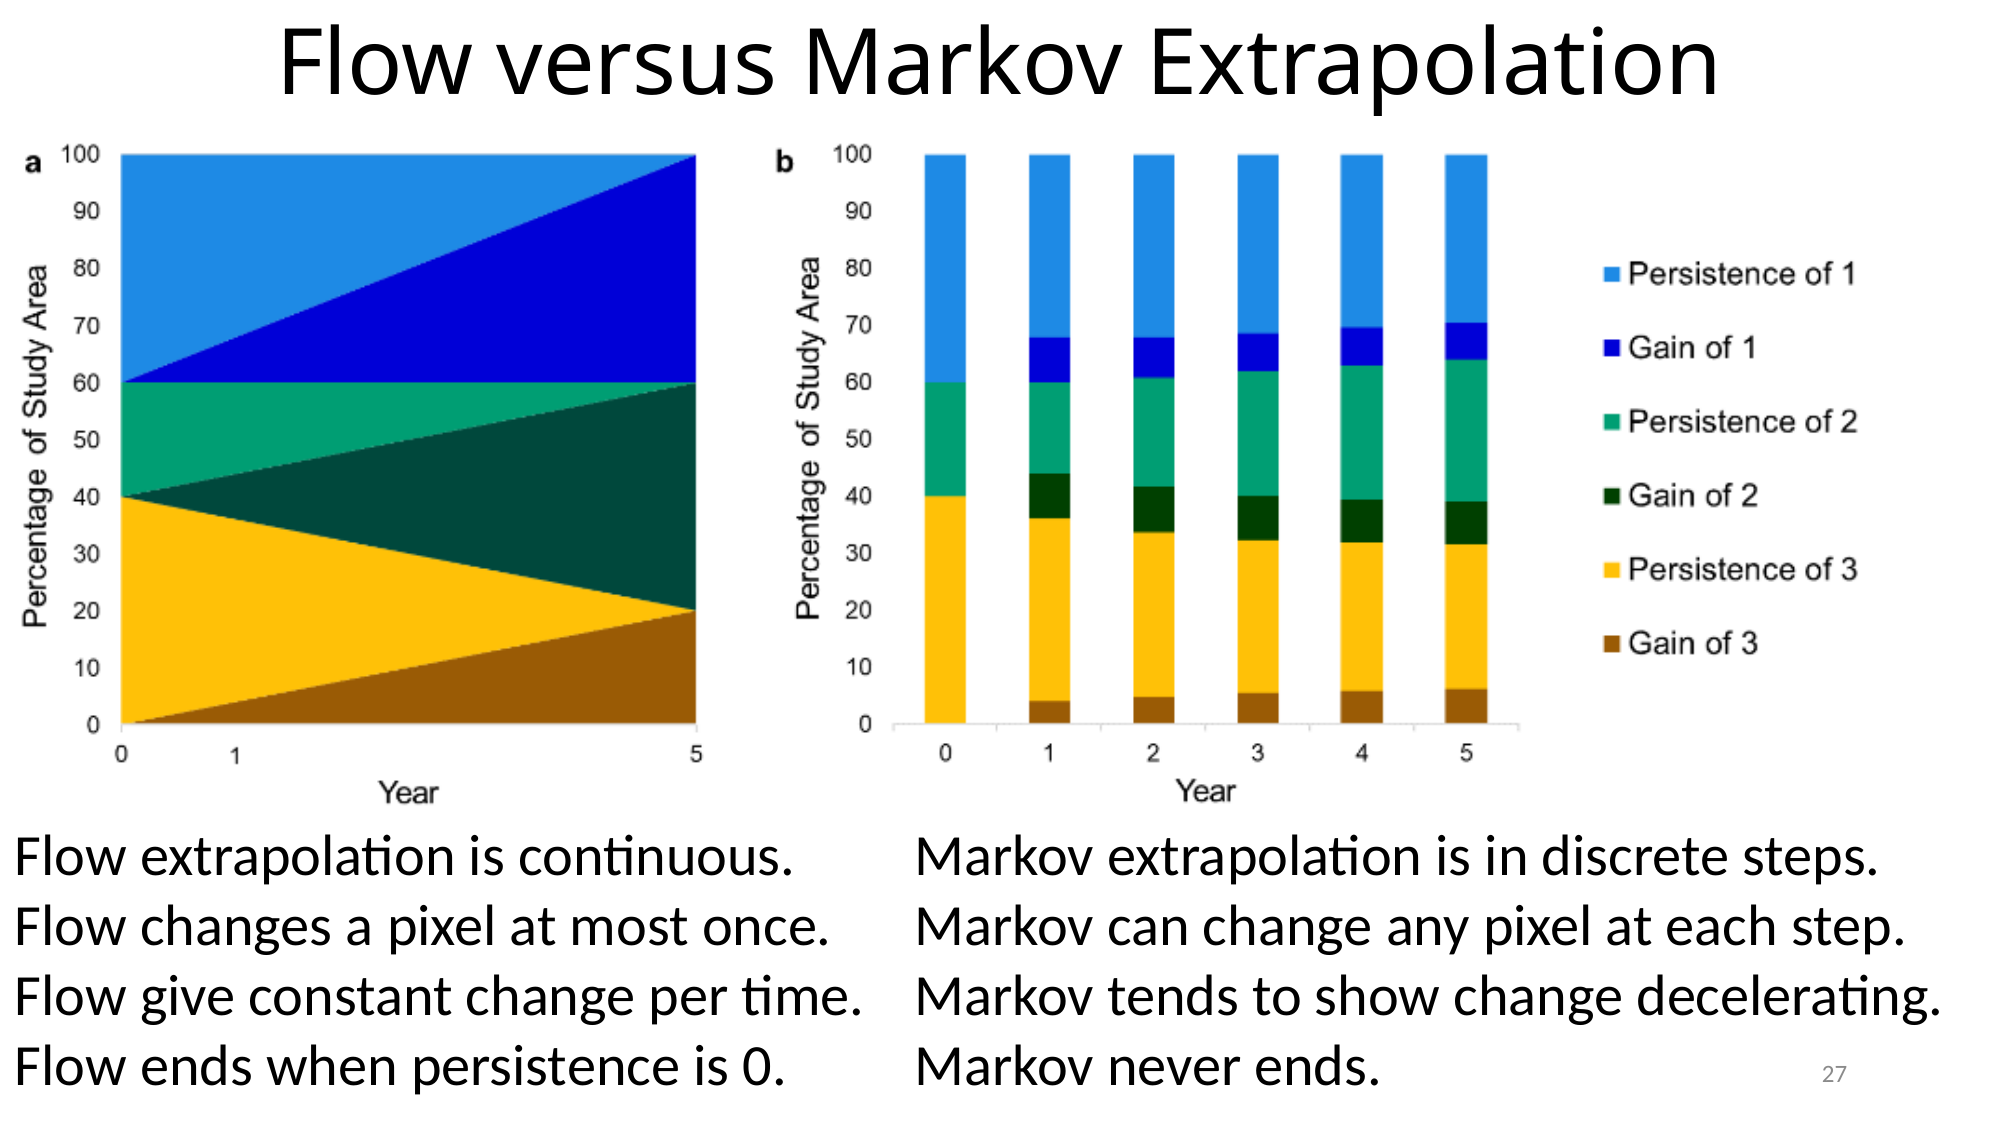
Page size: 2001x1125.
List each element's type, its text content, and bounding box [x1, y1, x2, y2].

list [0, 124, 1981, 828]
text_box Flow extrapolation is continuous. Markov extrapolation is in discrete steps. Flow changes a pixel at most once. Markov can change any pixel at each step. Flow give constant change per time. Markov tends to show change decelerating. Flow ends when persistence is 0. Markov never ends. [0, 809, 2000, 1105]
title Flow versus Markov Extrapolation [0, 4, 2000, 125]
